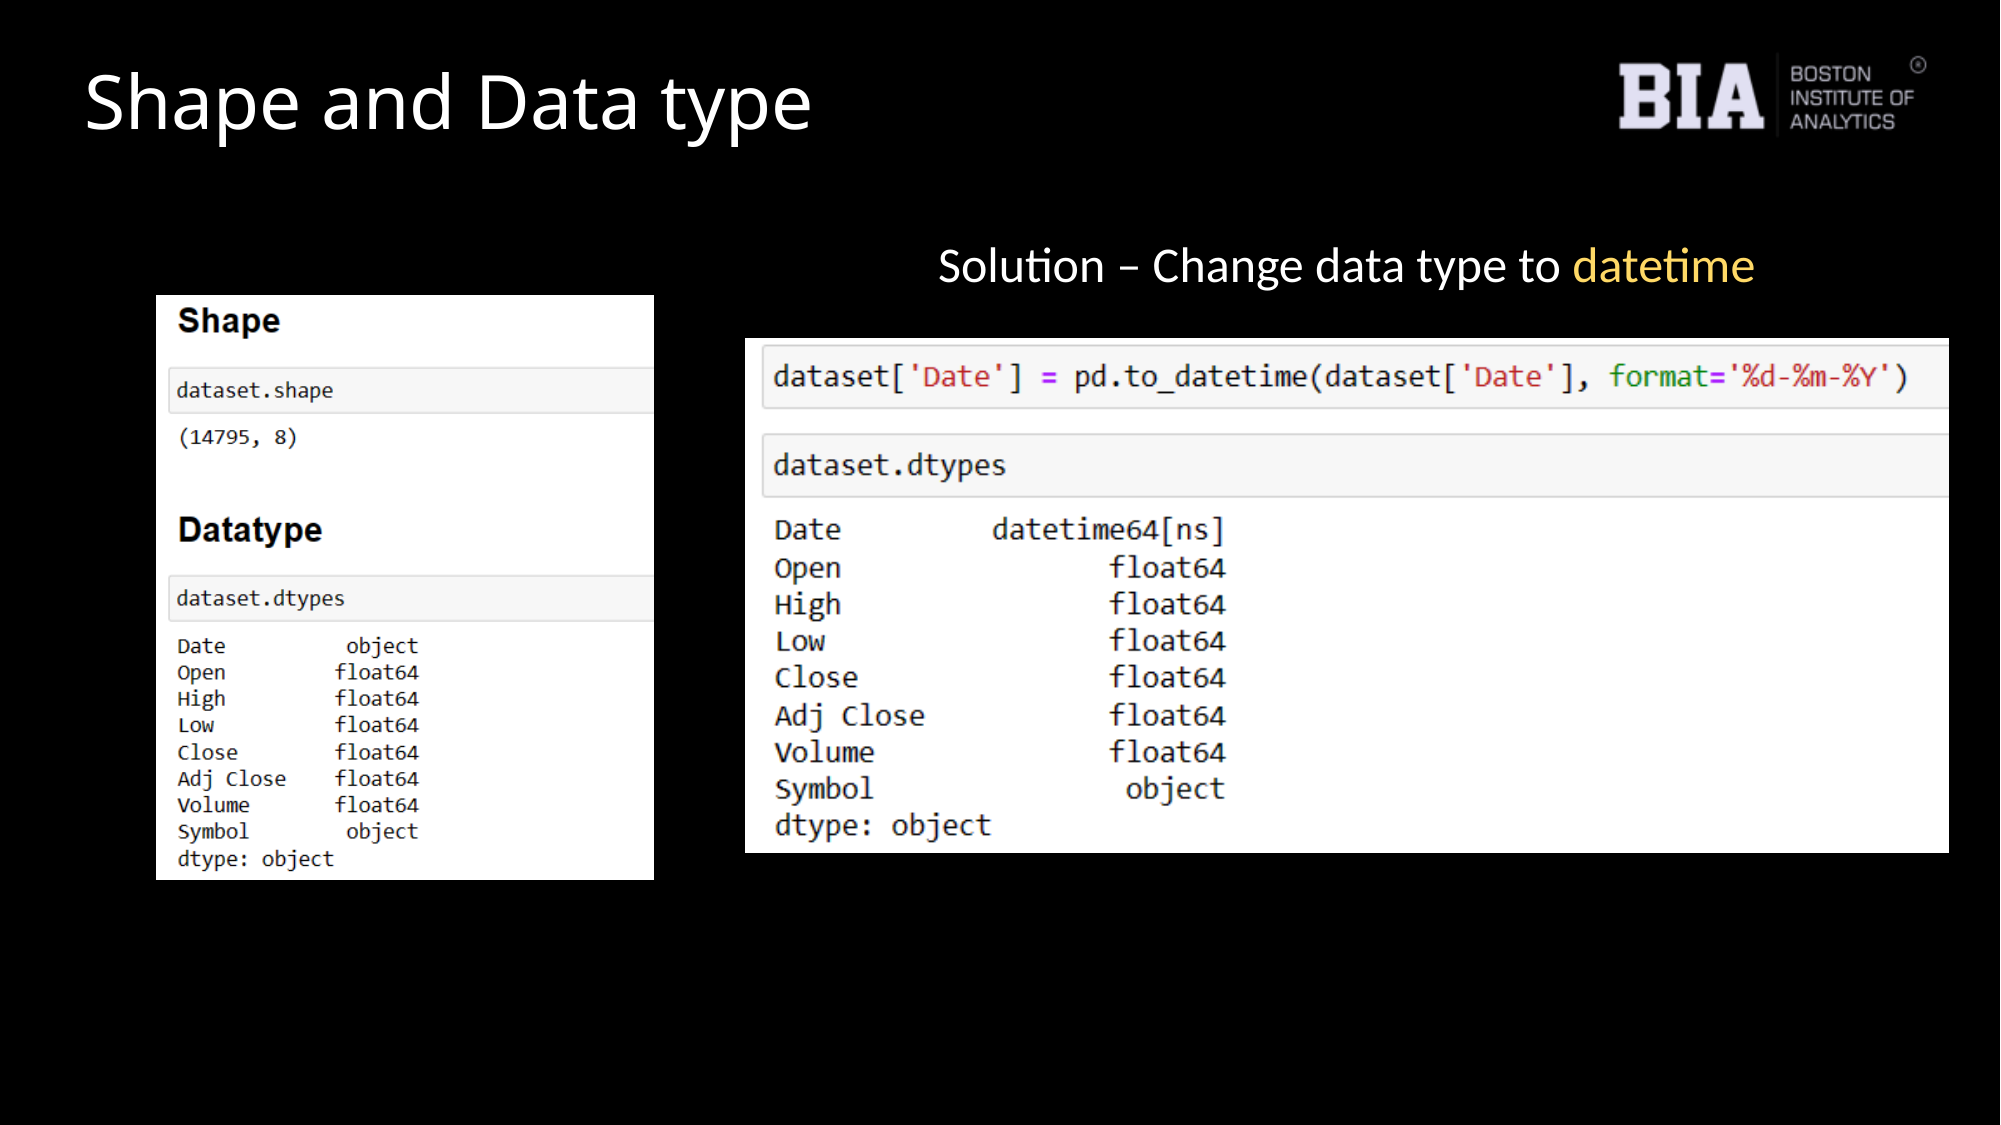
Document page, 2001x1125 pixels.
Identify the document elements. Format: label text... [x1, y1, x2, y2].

picture [156, 295, 654, 880]
text_box Solution – Change data type to datetime [745, 232, 1949, 293]
text_box Shape and Data type [84, 54, 974, 145]
picture [1610, 50, 1936, 140]
picture [745, 338, 1949, 853]
